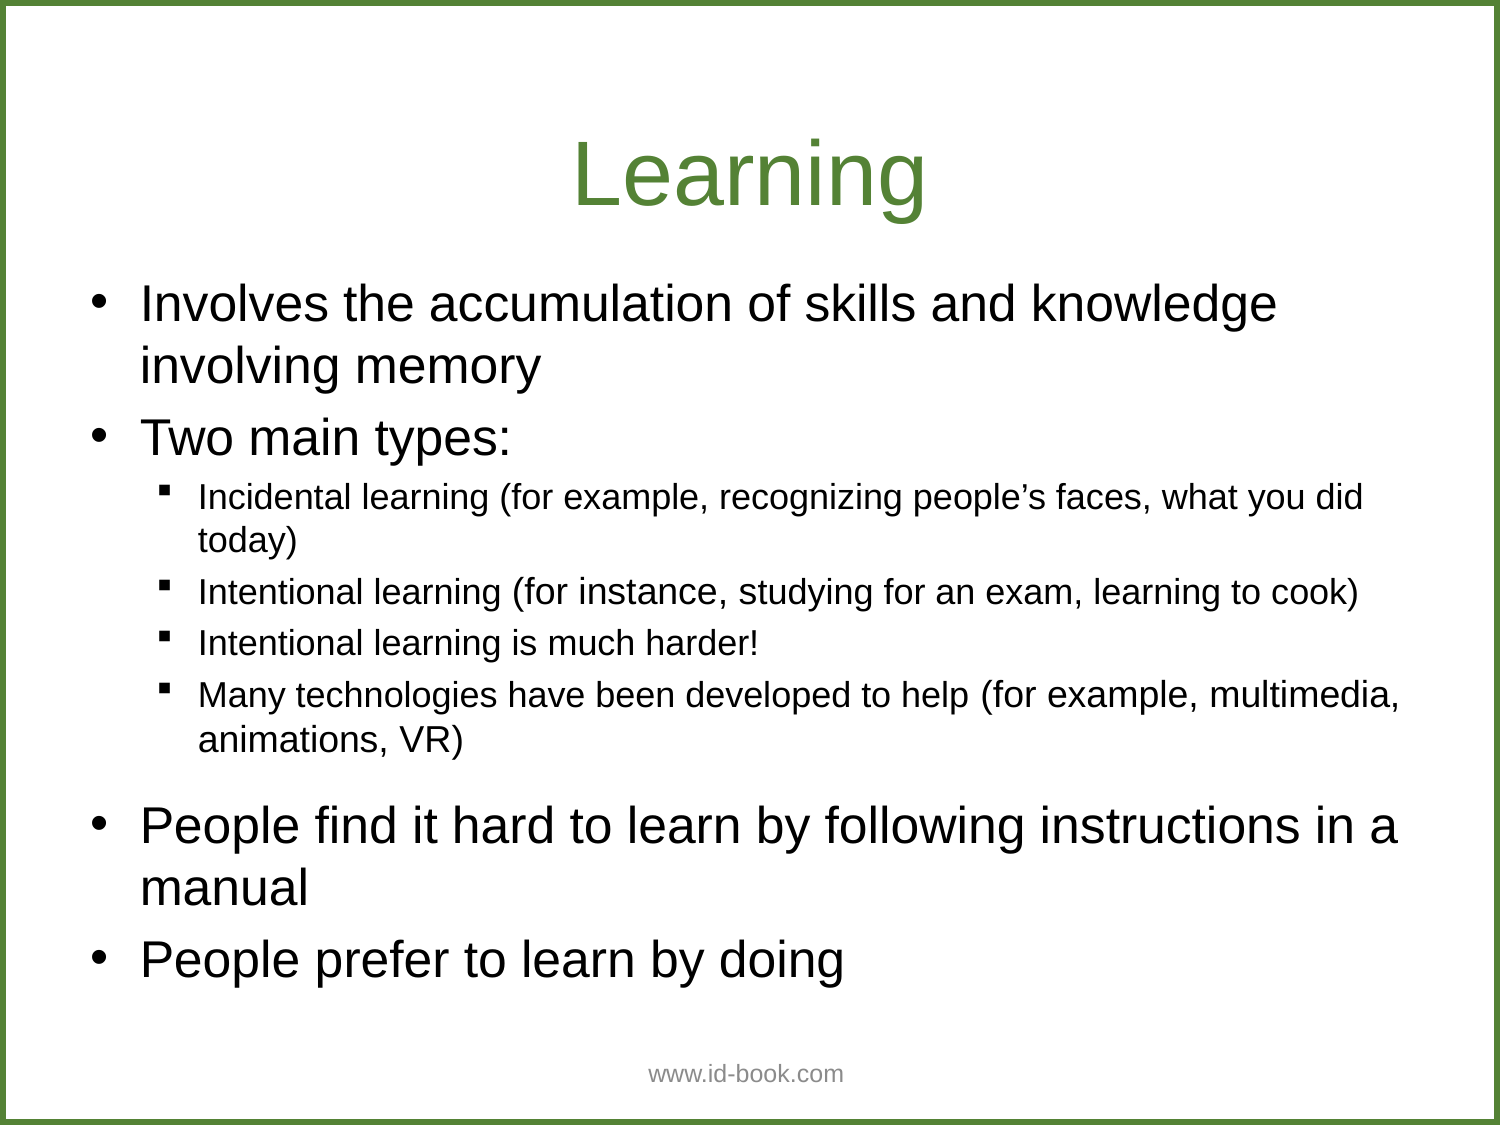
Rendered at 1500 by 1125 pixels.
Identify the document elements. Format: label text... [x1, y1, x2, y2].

list Involves the accumulation of skills and knowledge involving memory Two main types: Incidental learning (for example, recognizing people’s faces, what you did today) Intentional learning (for instance, studying for an exam, learning to cook) Intentional learning is much harder! Many technologies have been developed to help (for example, multimedia, animations, VR) People find it hard to learn by following instructions in a manual People prefer to learn by doing [75, 262, 1425, 1005]
title Learning [103, 59, 1397, 262]
footer www.id-book.com [512, 1042, 988, 1103]
